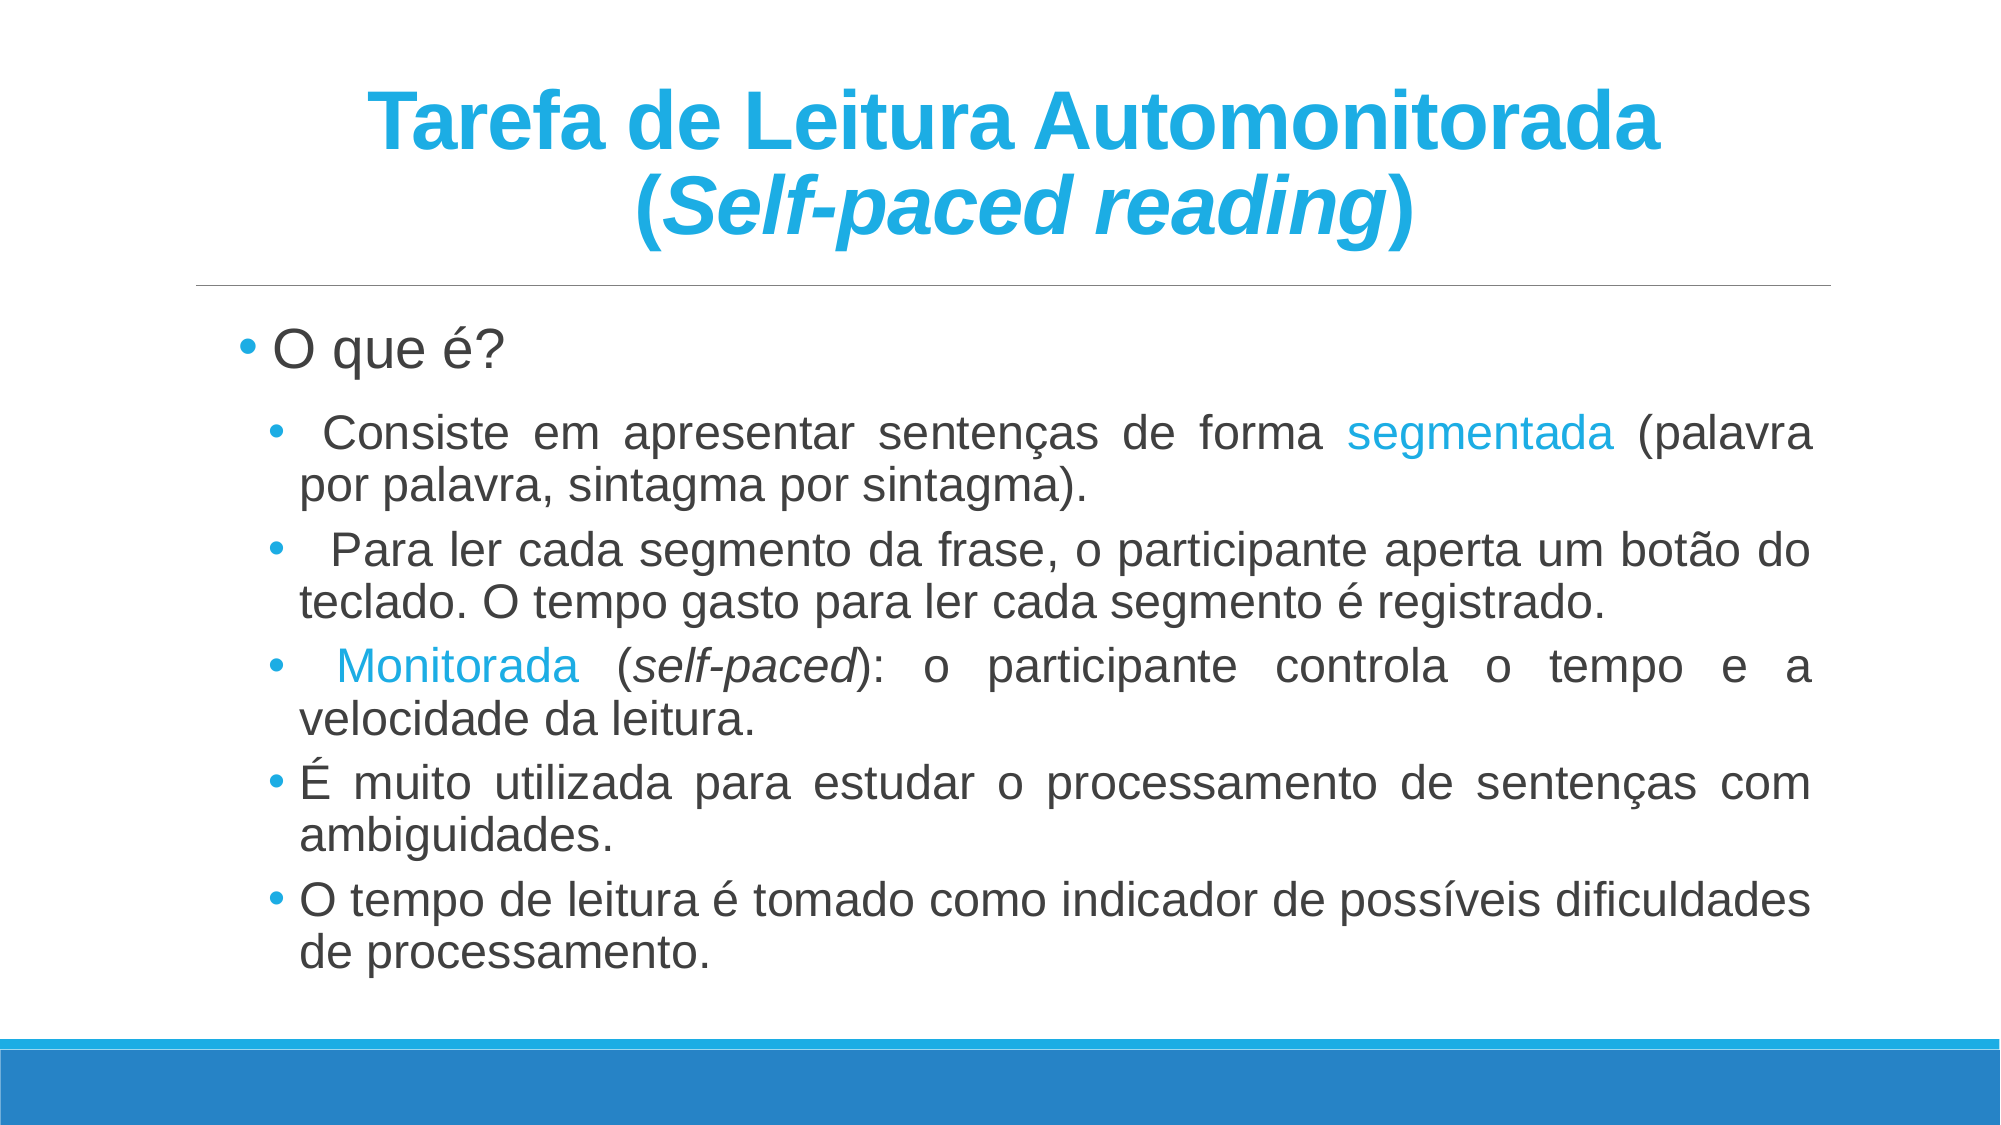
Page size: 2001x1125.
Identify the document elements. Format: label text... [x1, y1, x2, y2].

list O que é? Consiste em apresentar sentenças de forma segmentada (palavra por palavra, sintagma por sintagma). Para ler cada segmento da frase, o participante aperta um botão do teclado. O tempo gasto para ler cada segmento é registrado. Monitorada (self-paced): o participante controla o tempo e a velocidade da leitura. É muito utilizada para estudar o processamento de sentenças com ambiguidades. O tempo de leitura é tomado como indicador de possíveis dificuldades de processamento. [238, 304, 1814, 993]
title Tarefa de Leitura Automonitorada (Self-paced reading) [238, 86, 1814, 259]
